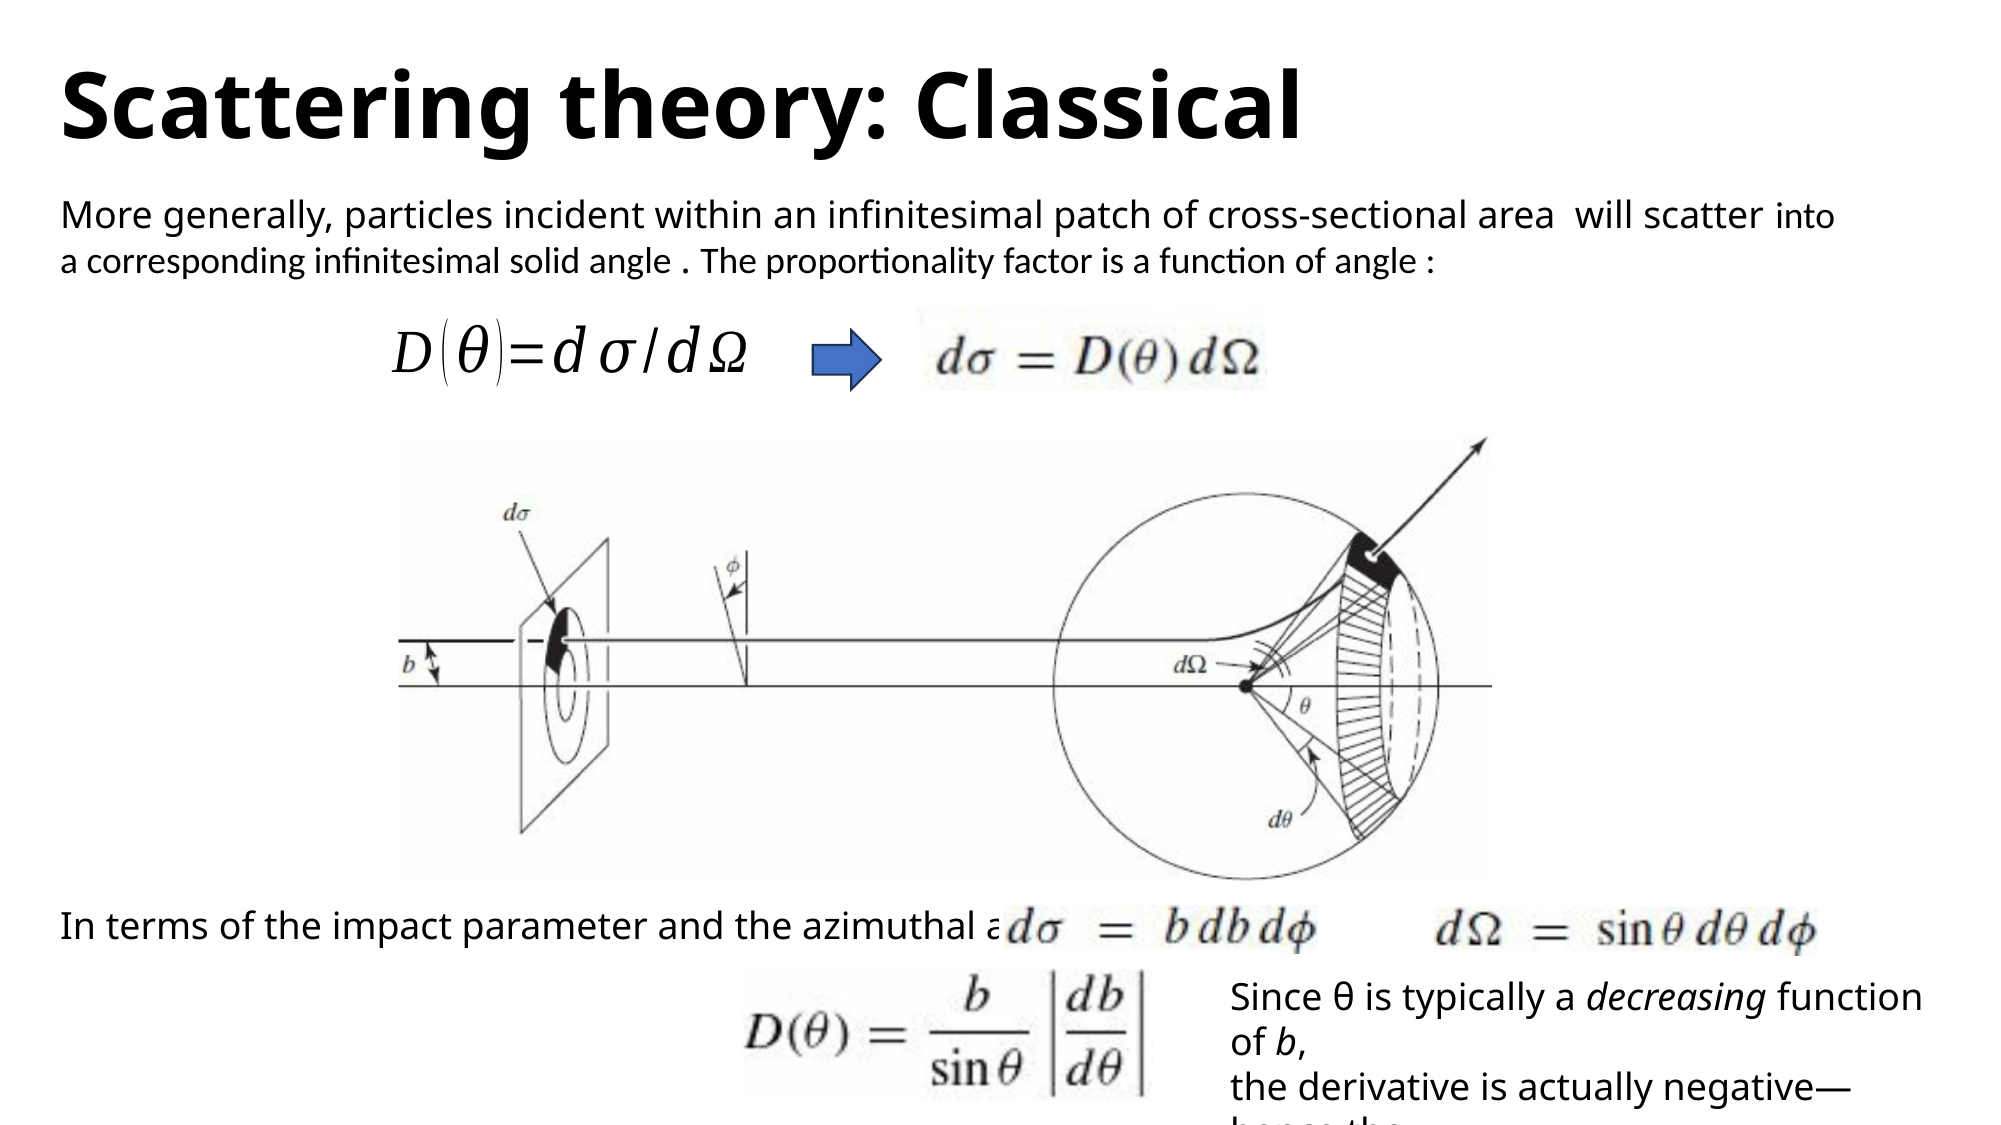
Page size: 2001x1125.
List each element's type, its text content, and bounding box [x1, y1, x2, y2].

text_box Since θ is typically a decreasing function of b, the derivative is actually negative—hence the absolute value sign. [1215, 965, 1964, 1125]
picture [736, 950, 1154, 1111]
picture [389, 308, 1503, 892]
text_box Scattering theory: Classical [45, 0, 1771, 218]
text_box [811, 327, 883, 390]
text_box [45, 894, 1938, 962]
